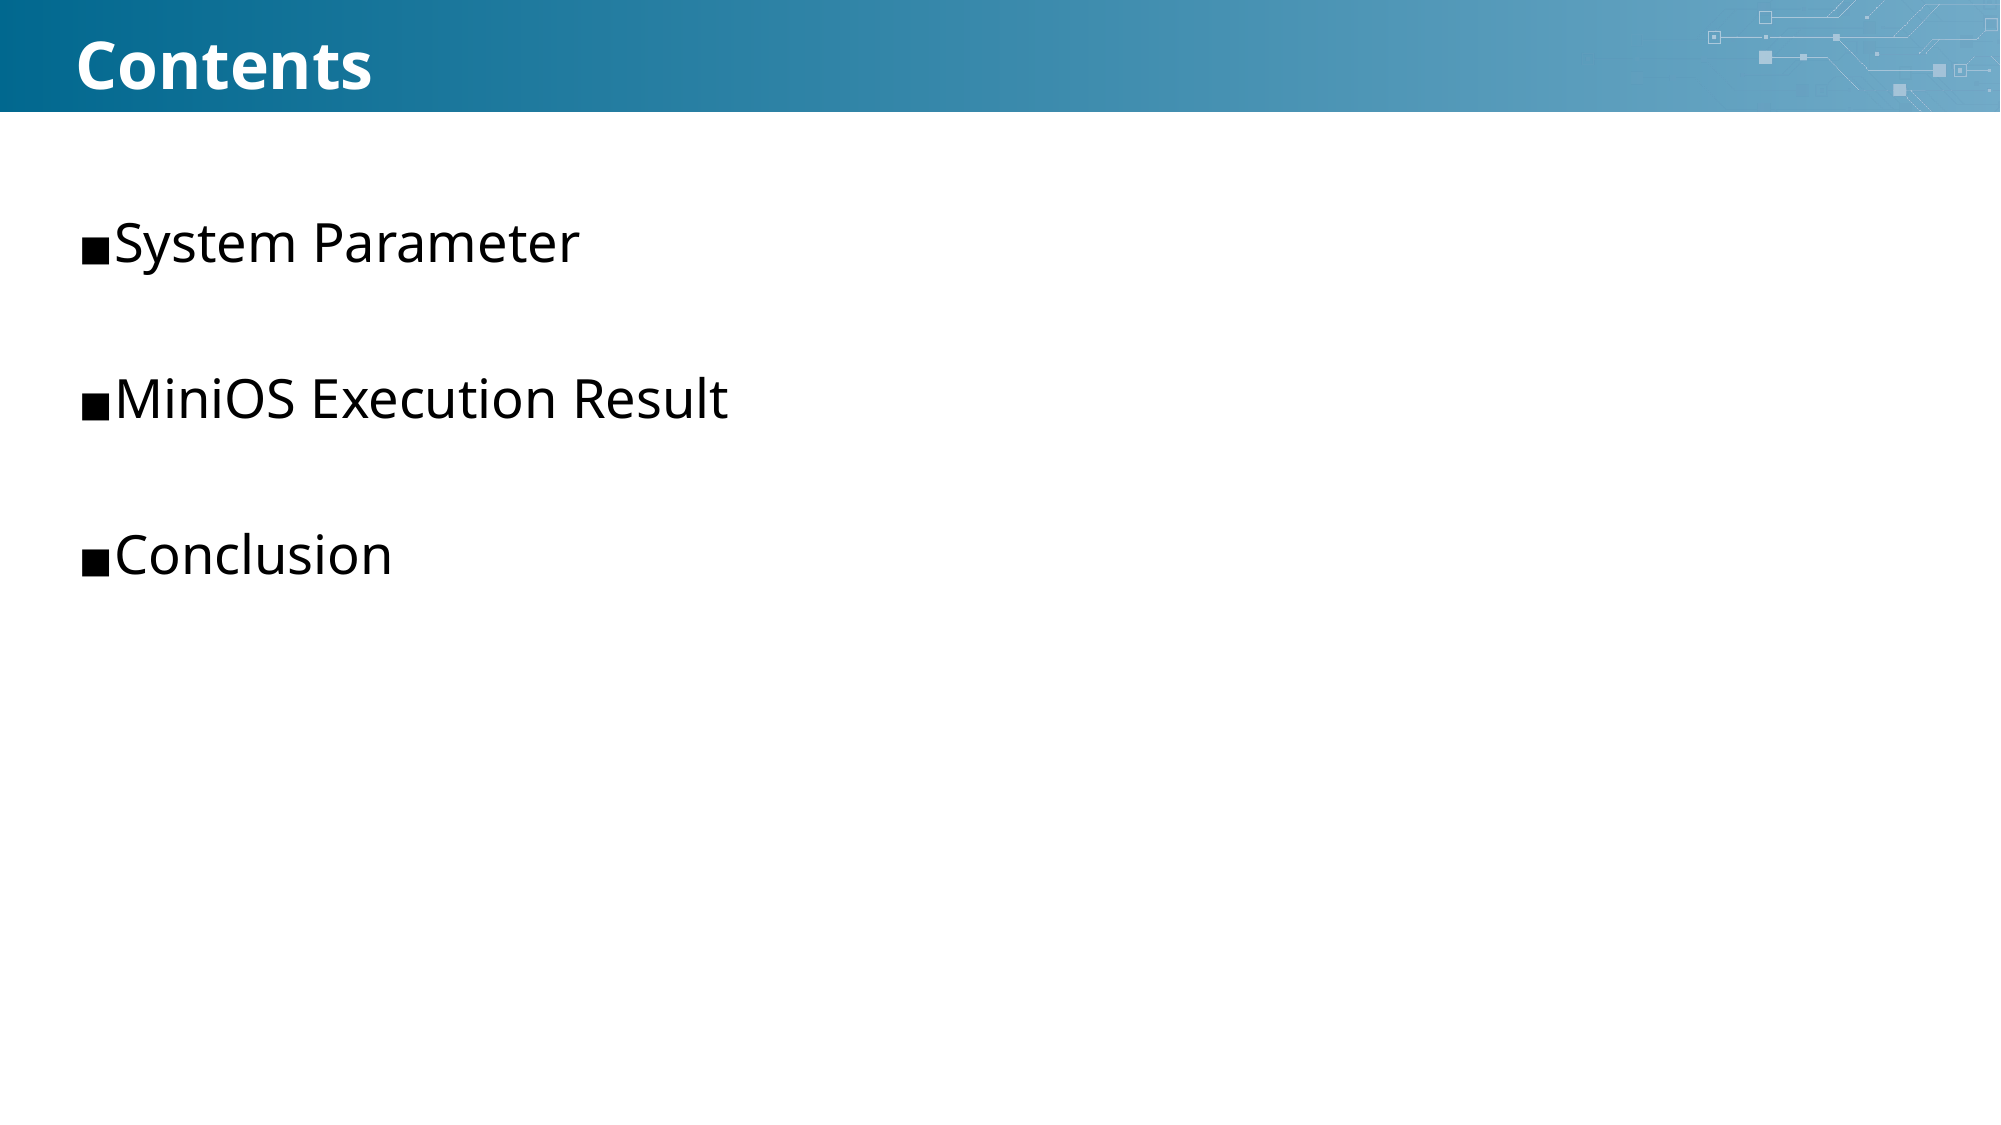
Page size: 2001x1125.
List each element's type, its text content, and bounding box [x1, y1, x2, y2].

list System Parameter MiniOS Execution Result Conclusion [60, 213, 1940, 912]
title Contents [60, 24, 1940, 112]
